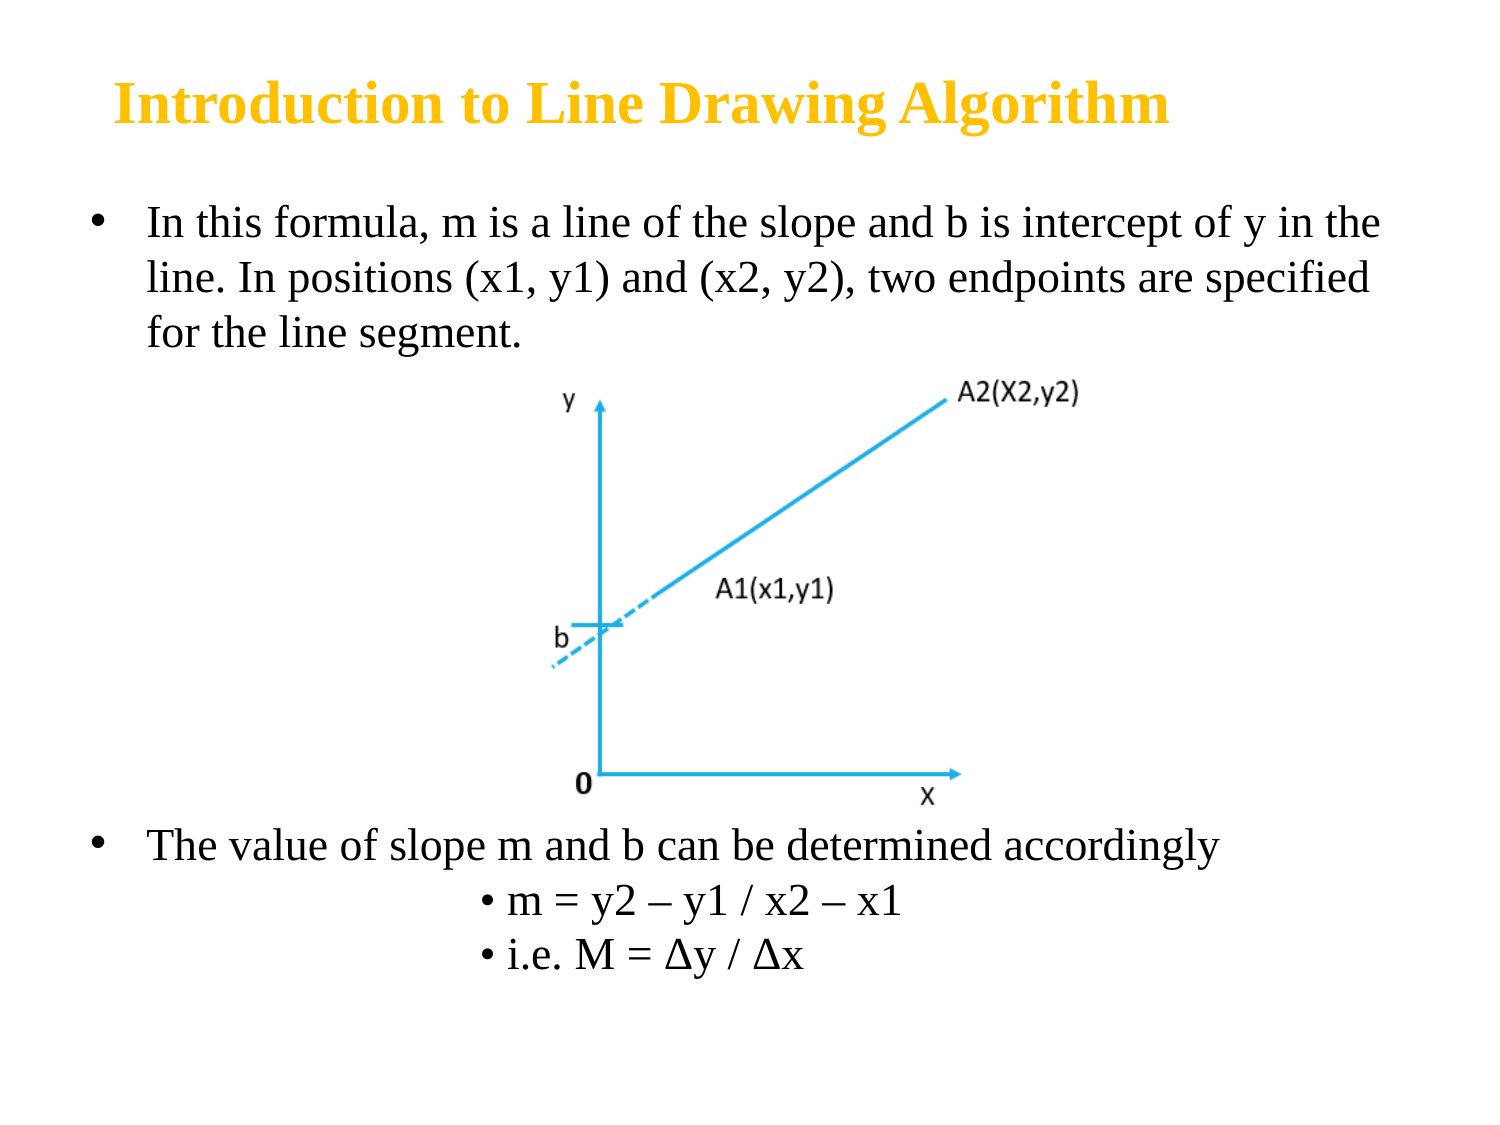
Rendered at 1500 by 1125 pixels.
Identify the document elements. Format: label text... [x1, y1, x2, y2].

text_box Introduction to Line Drawing Algorithm [0, 54, 1317, 243]
list In this formula, m is a line of the slope and b is intercept of y in the line. In positions (x1, y1) and (x2, y2), two endpoints are specified for the line segment. The value of slope m and b can be determined accordingly • m = y2 – y1 / x2 – x1 • i.e. M = Δy / Δx [75, 184, 1425, 1005]
picture [525, 356, 1093, 811]
